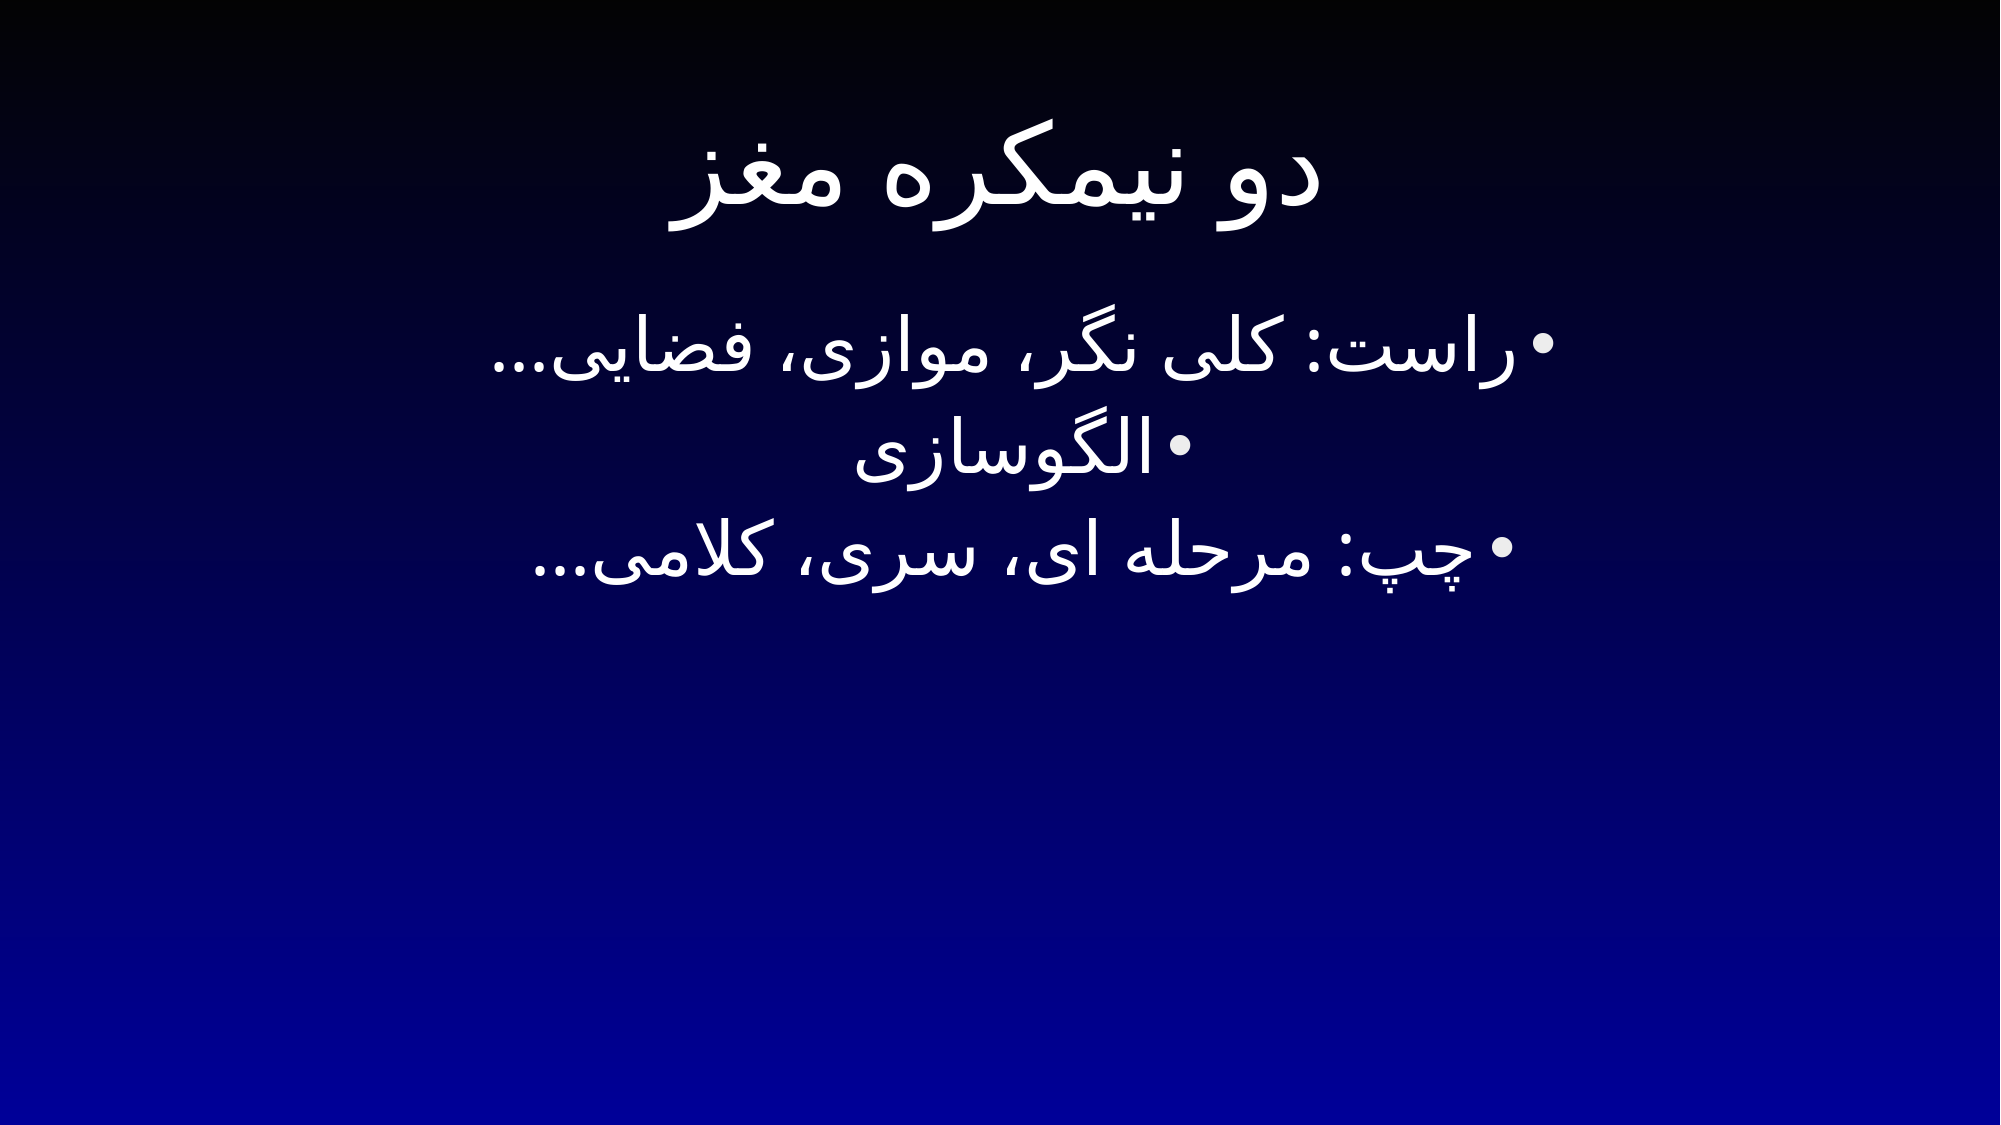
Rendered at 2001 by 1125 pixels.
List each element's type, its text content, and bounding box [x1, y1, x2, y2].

list راست: کلی نگر، موازی، فضایی... الگوسازی چپ: مرحله ای، سری، کلامی... [183, 299, 1863, 1014]
title دو نیمکره مغز [137, 59, 1863, 278]
